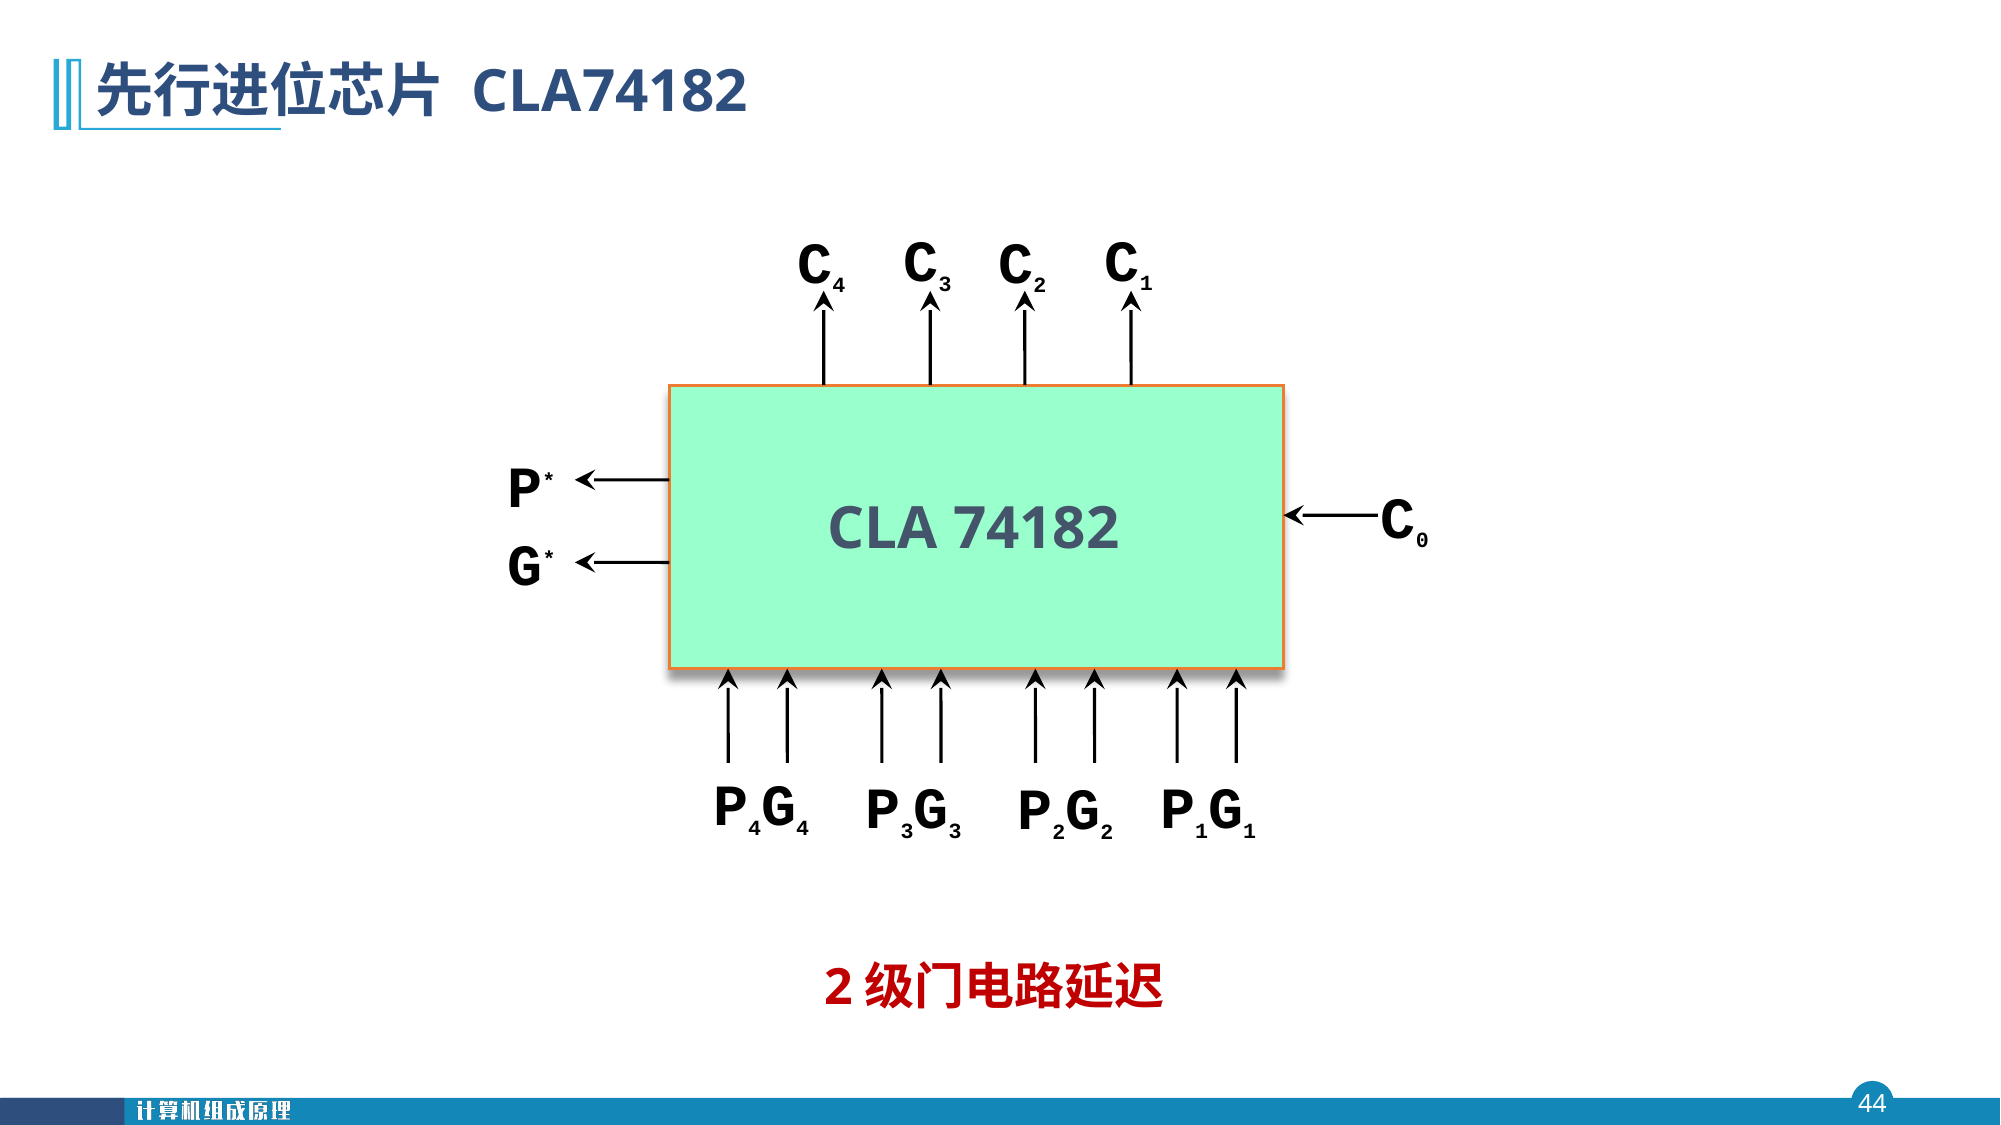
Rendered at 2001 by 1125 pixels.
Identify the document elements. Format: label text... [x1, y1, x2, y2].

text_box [492, 215, 1485, 850]
text_box 2级门电路延迟 [728, 946, 1262, 1028]
title 先行进位芯片 CLA74182 [80, 42, 1805, 144]
